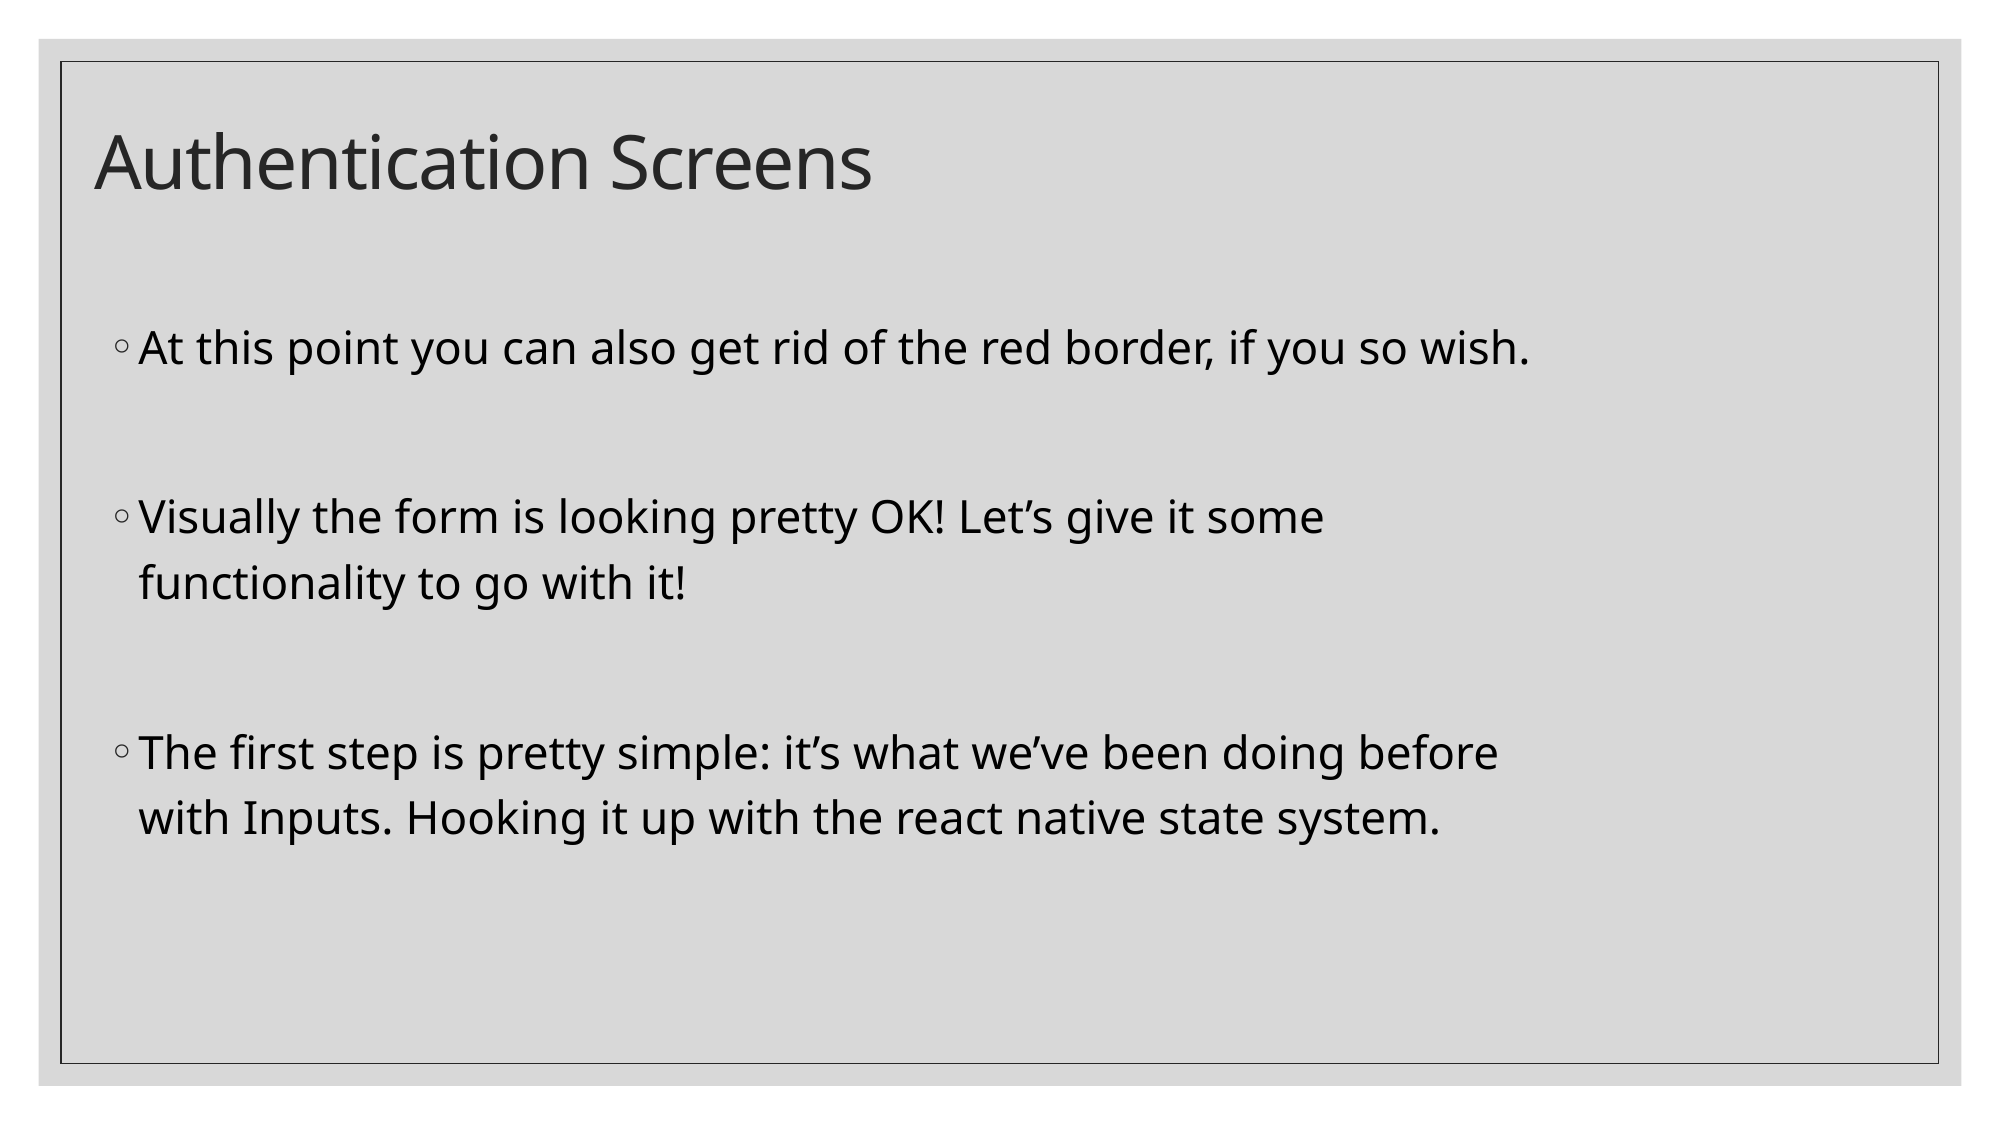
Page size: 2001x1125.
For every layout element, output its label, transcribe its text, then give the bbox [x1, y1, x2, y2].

list At this point you can also get rid of the red border, if you so wish. Visually the form is looking pretty OK! Let’s give it some functionality to go with it! The first step is pretty simple: it’s what we’ve been doing before with Inputs. Hooking it up with the react native state system. [93, 300, 1567, 1085]
title Authentication Screens [79, 52, 1730, 278]
